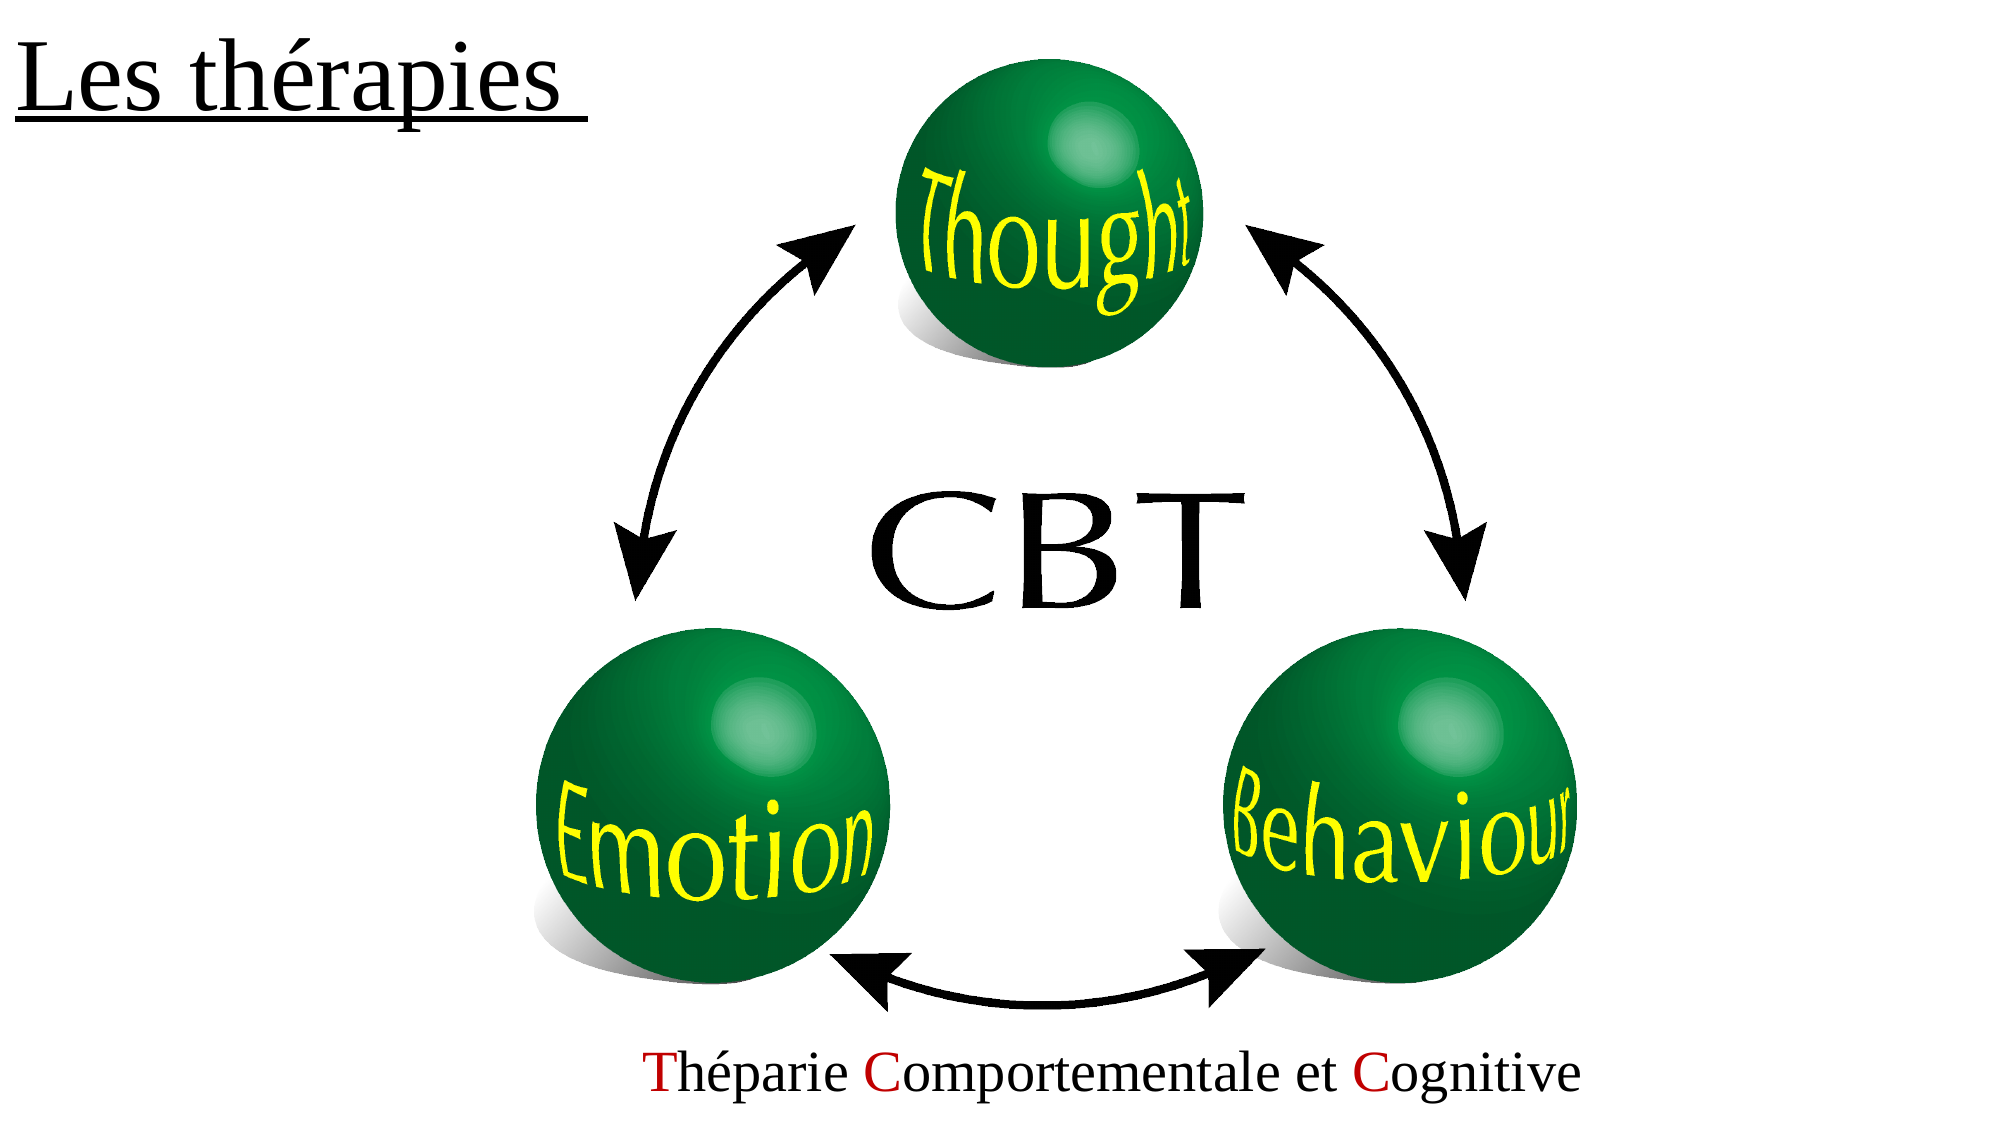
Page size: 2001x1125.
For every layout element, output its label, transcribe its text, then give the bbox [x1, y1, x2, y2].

picture [534, 59, 1577, 1012]
title Les thérapies [0, 12, 1725, 230]
list Théparie Comportementale et Cognitive [390, 1033, 1849, 1125]
